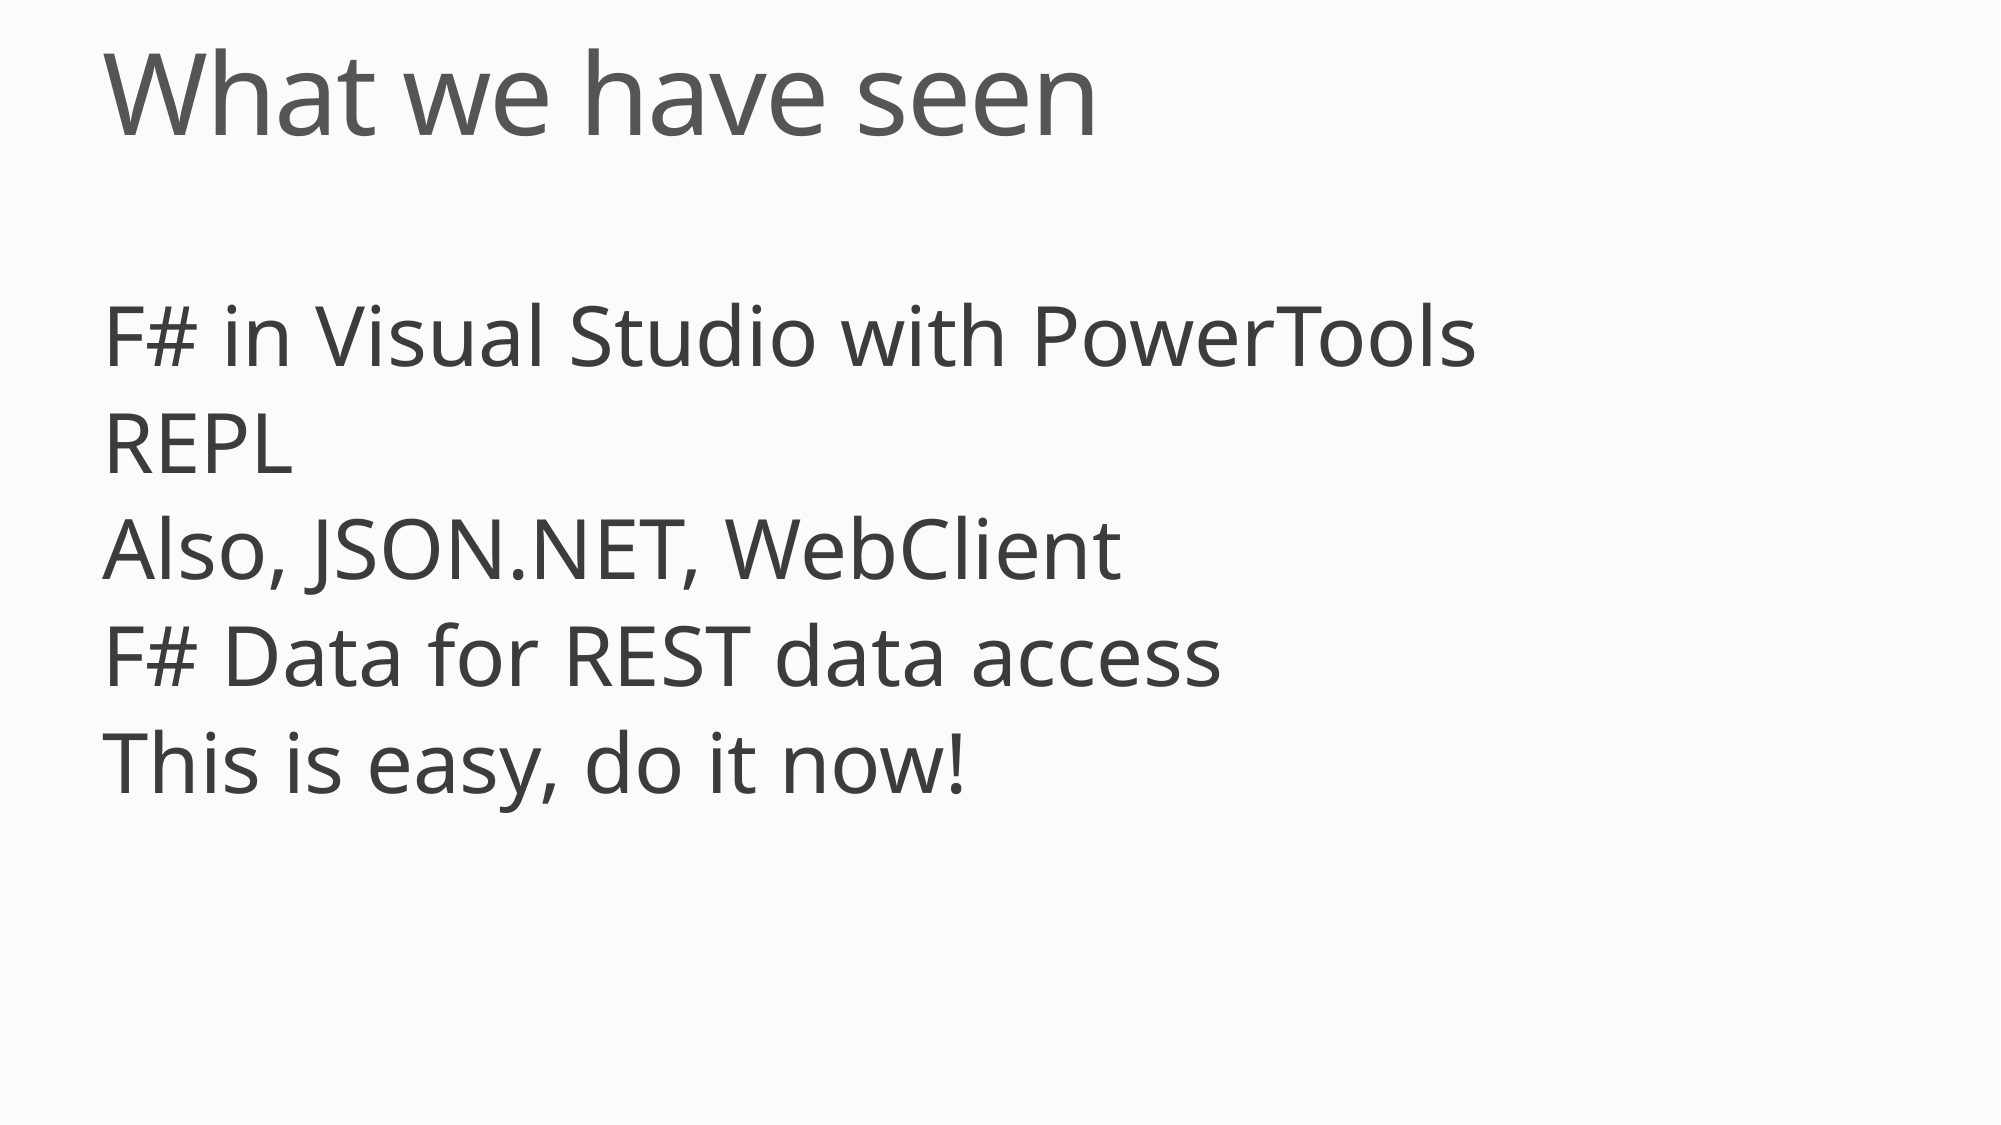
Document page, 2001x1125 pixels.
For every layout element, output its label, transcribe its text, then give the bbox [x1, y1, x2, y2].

list F# in Visual Studio with PowerTools REPL Also, JSON.NET, WebClient F# Data for REST data access This is easy, do it now! [102, 294, 1898, 1004]
title What we have seen [102, 37, 1898, 162]
